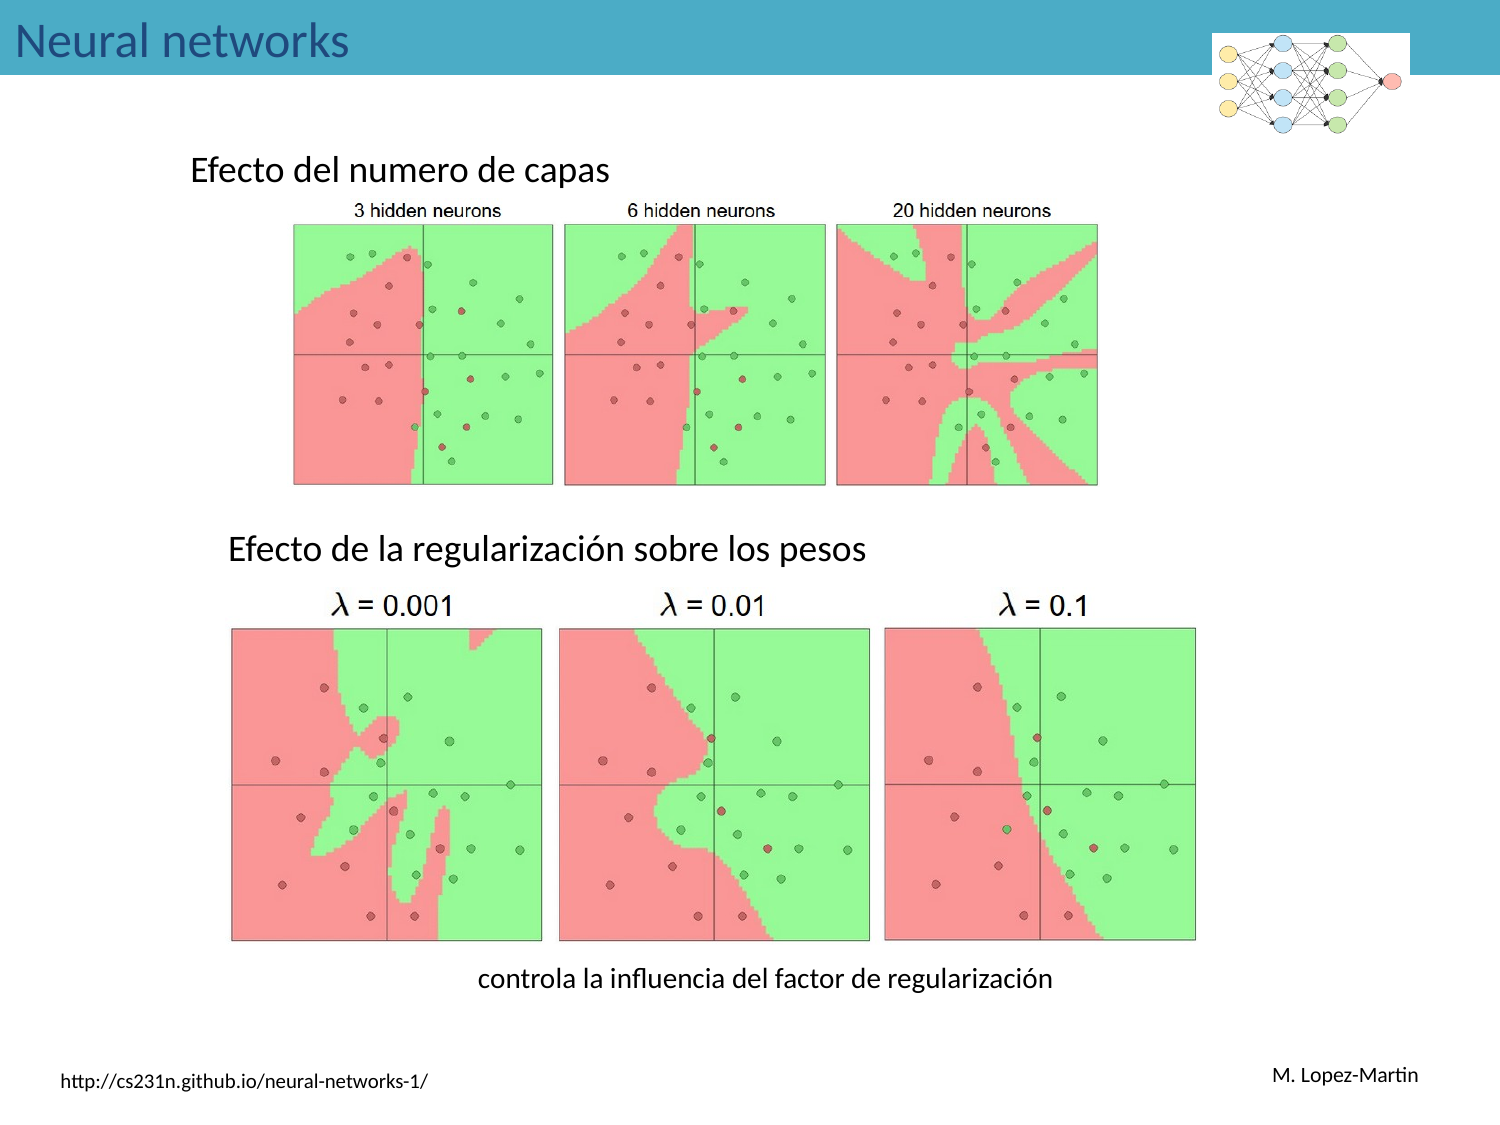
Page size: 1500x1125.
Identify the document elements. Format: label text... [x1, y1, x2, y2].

picture [224, 587, 1201, 945]
picture [287, 197, 1101, 487]
text_box Efecto del numero de capas [175, 137, 626, 198]
text_box Neural networks [0, 0, 1500, 75]
text_box http://cs231n.github.io/neural-networks-1/ [45, 1060, 444, 1100]
text_box M. Lopez-Martin [1257, 1053, 1435, 1094]
text_box Efecto de la regularización sobre los pesos [213, 516, 883, 577]
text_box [1212, 32, 1410, 151]
